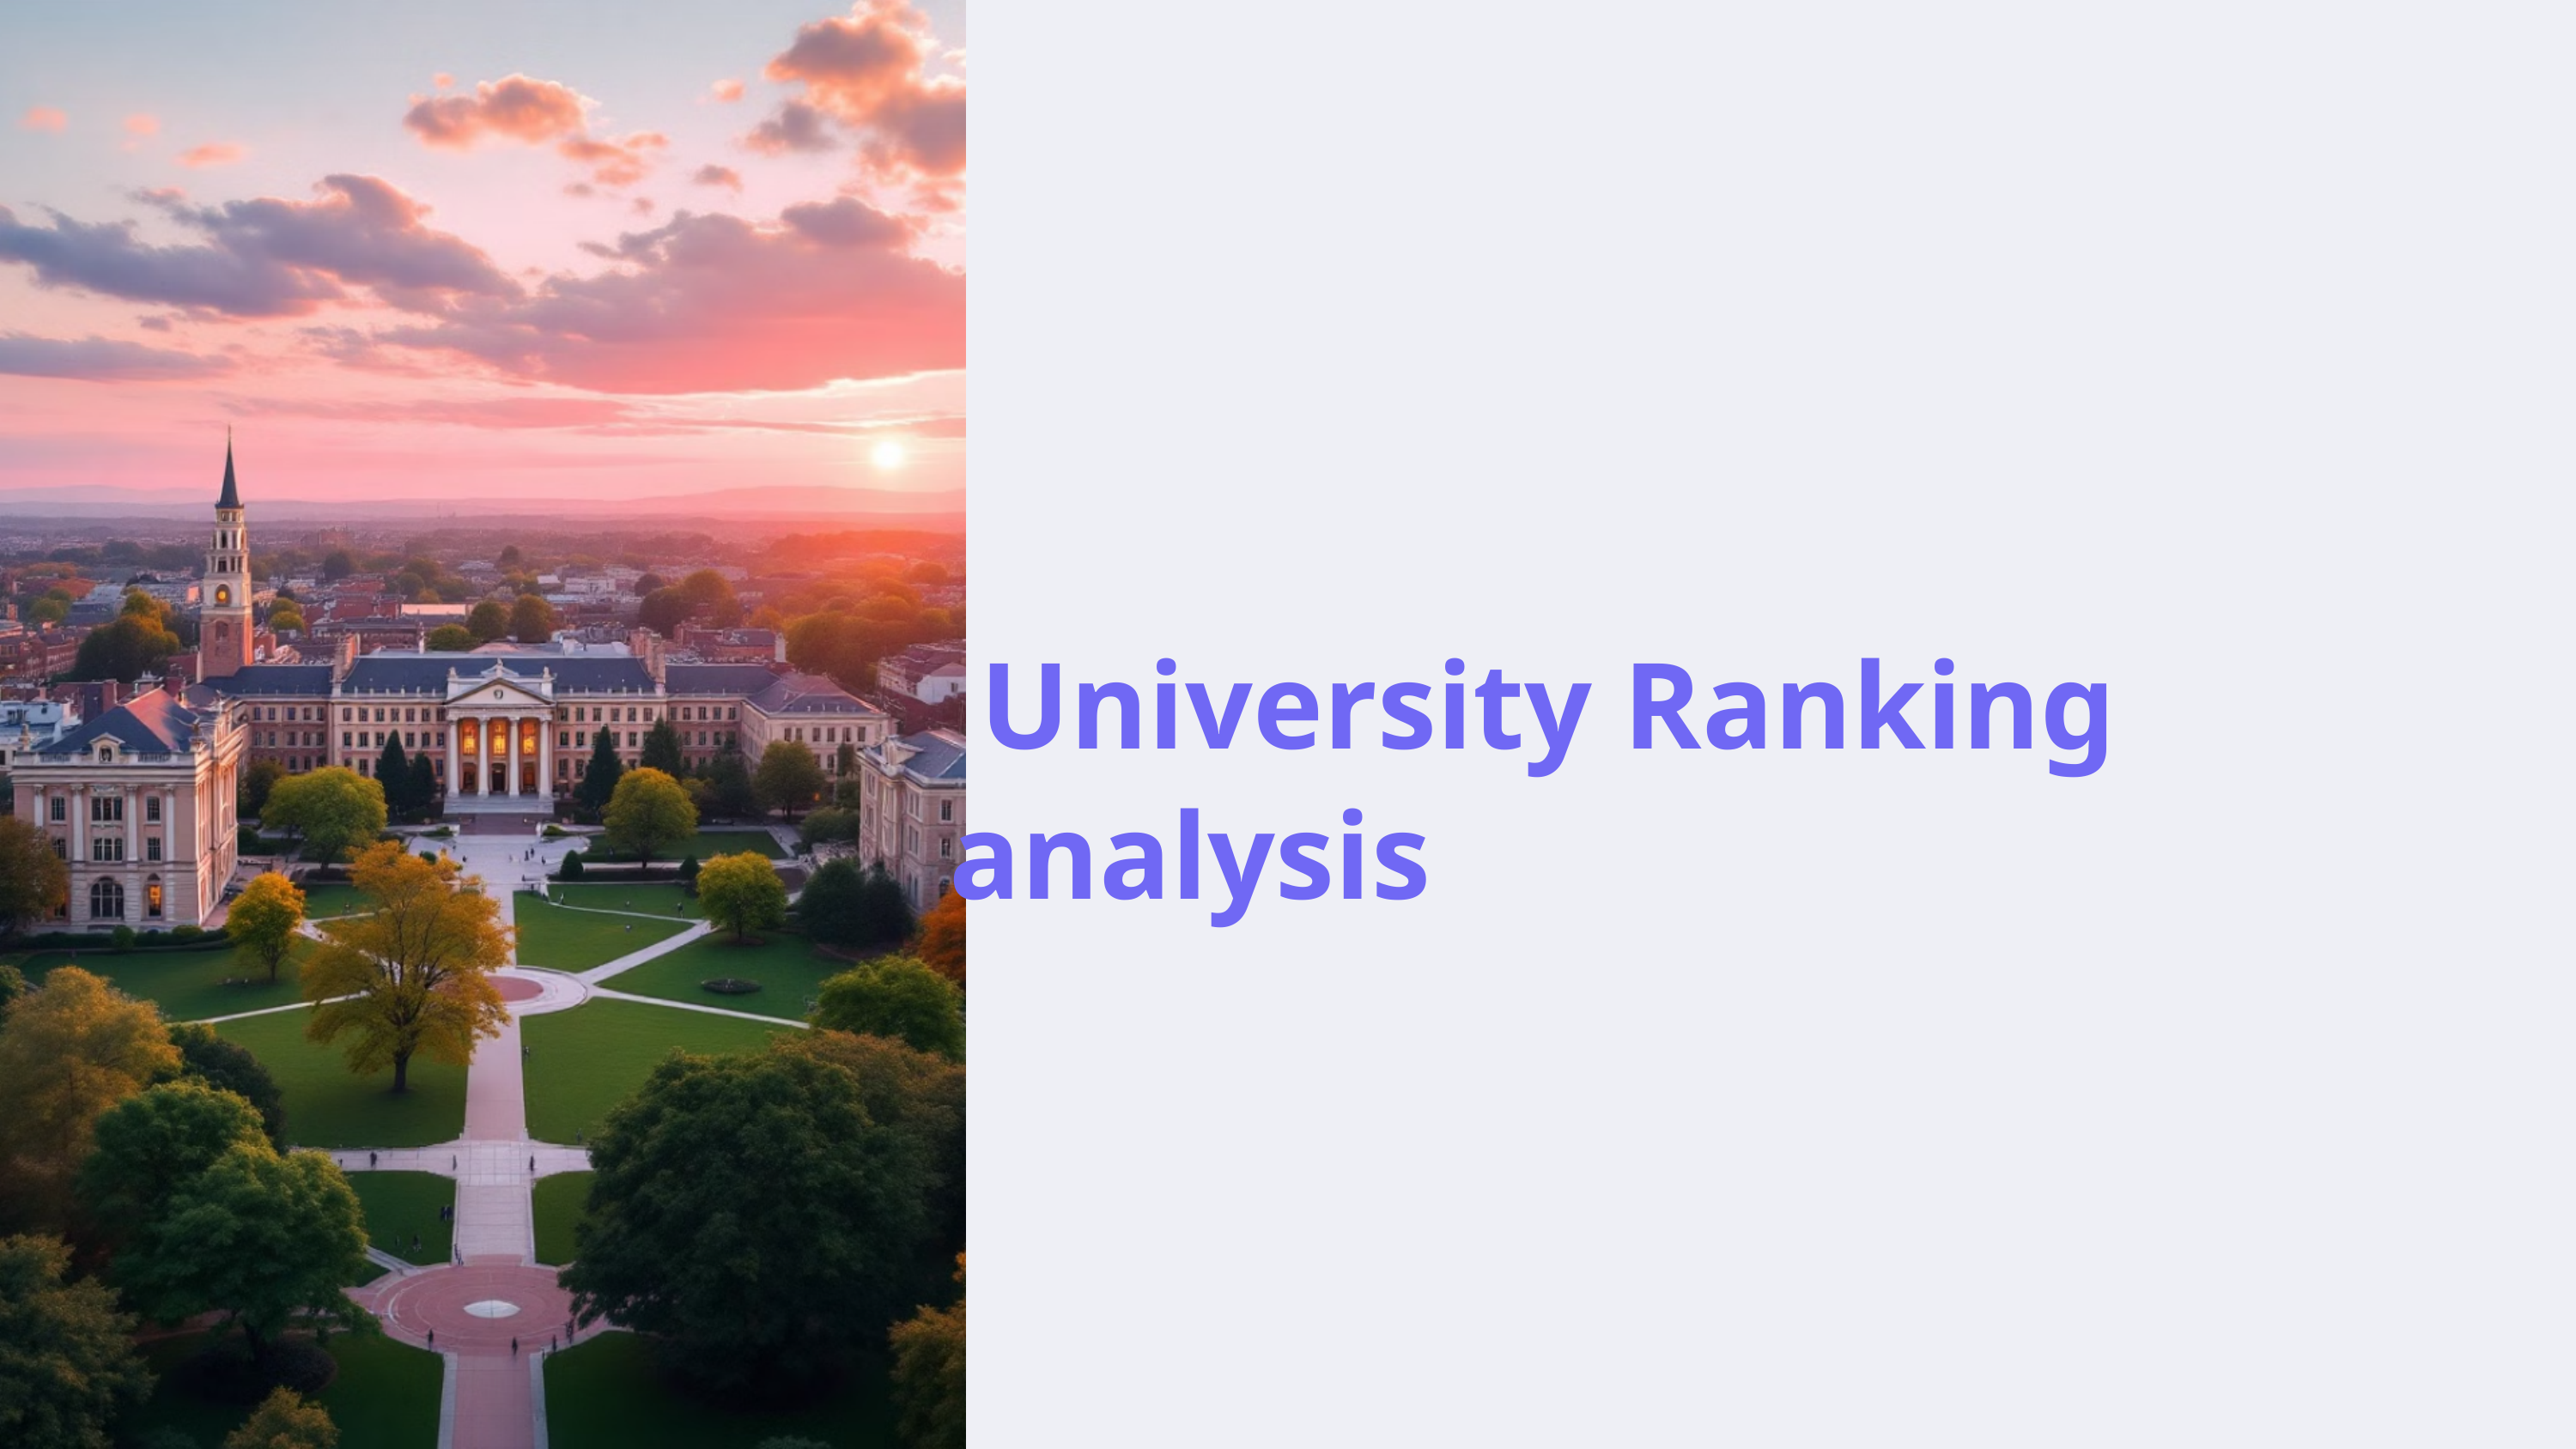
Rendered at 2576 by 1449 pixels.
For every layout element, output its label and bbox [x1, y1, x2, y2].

text_box [949, 628, 2576, 820]
text_box [0, 0, 2576, 1449]
